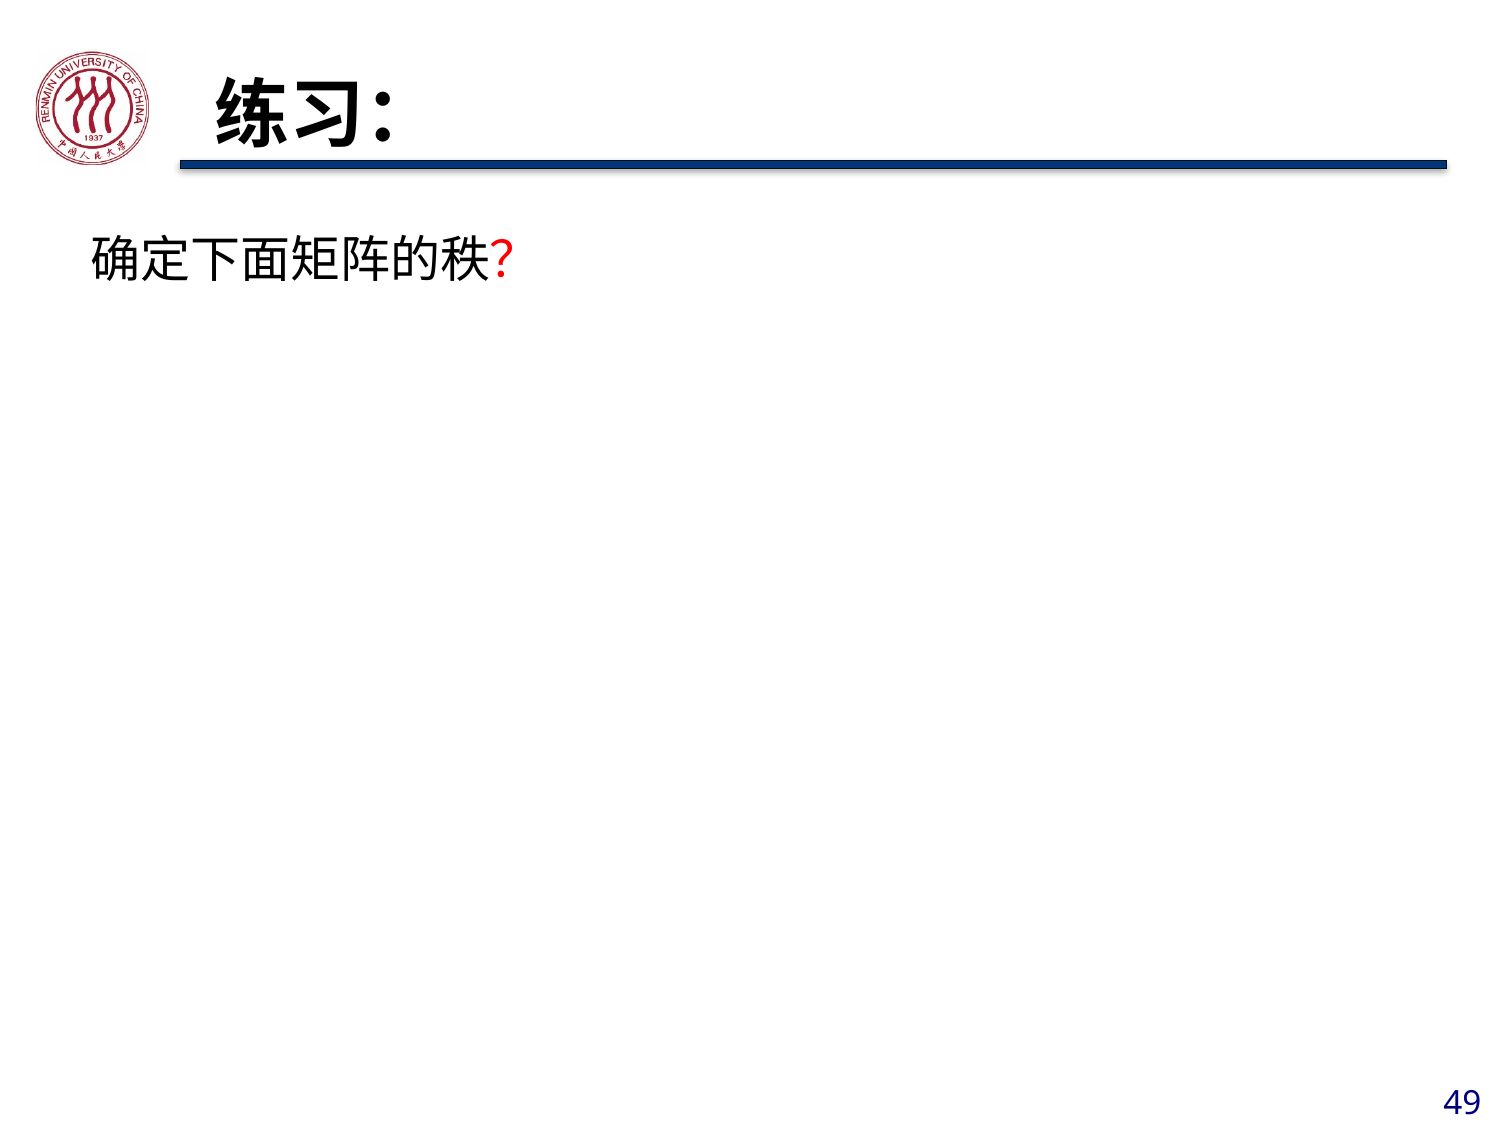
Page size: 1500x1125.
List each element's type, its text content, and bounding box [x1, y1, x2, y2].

title 练习： [198, 18, 1407, 205]
picture [35, 51, 149, 165]
